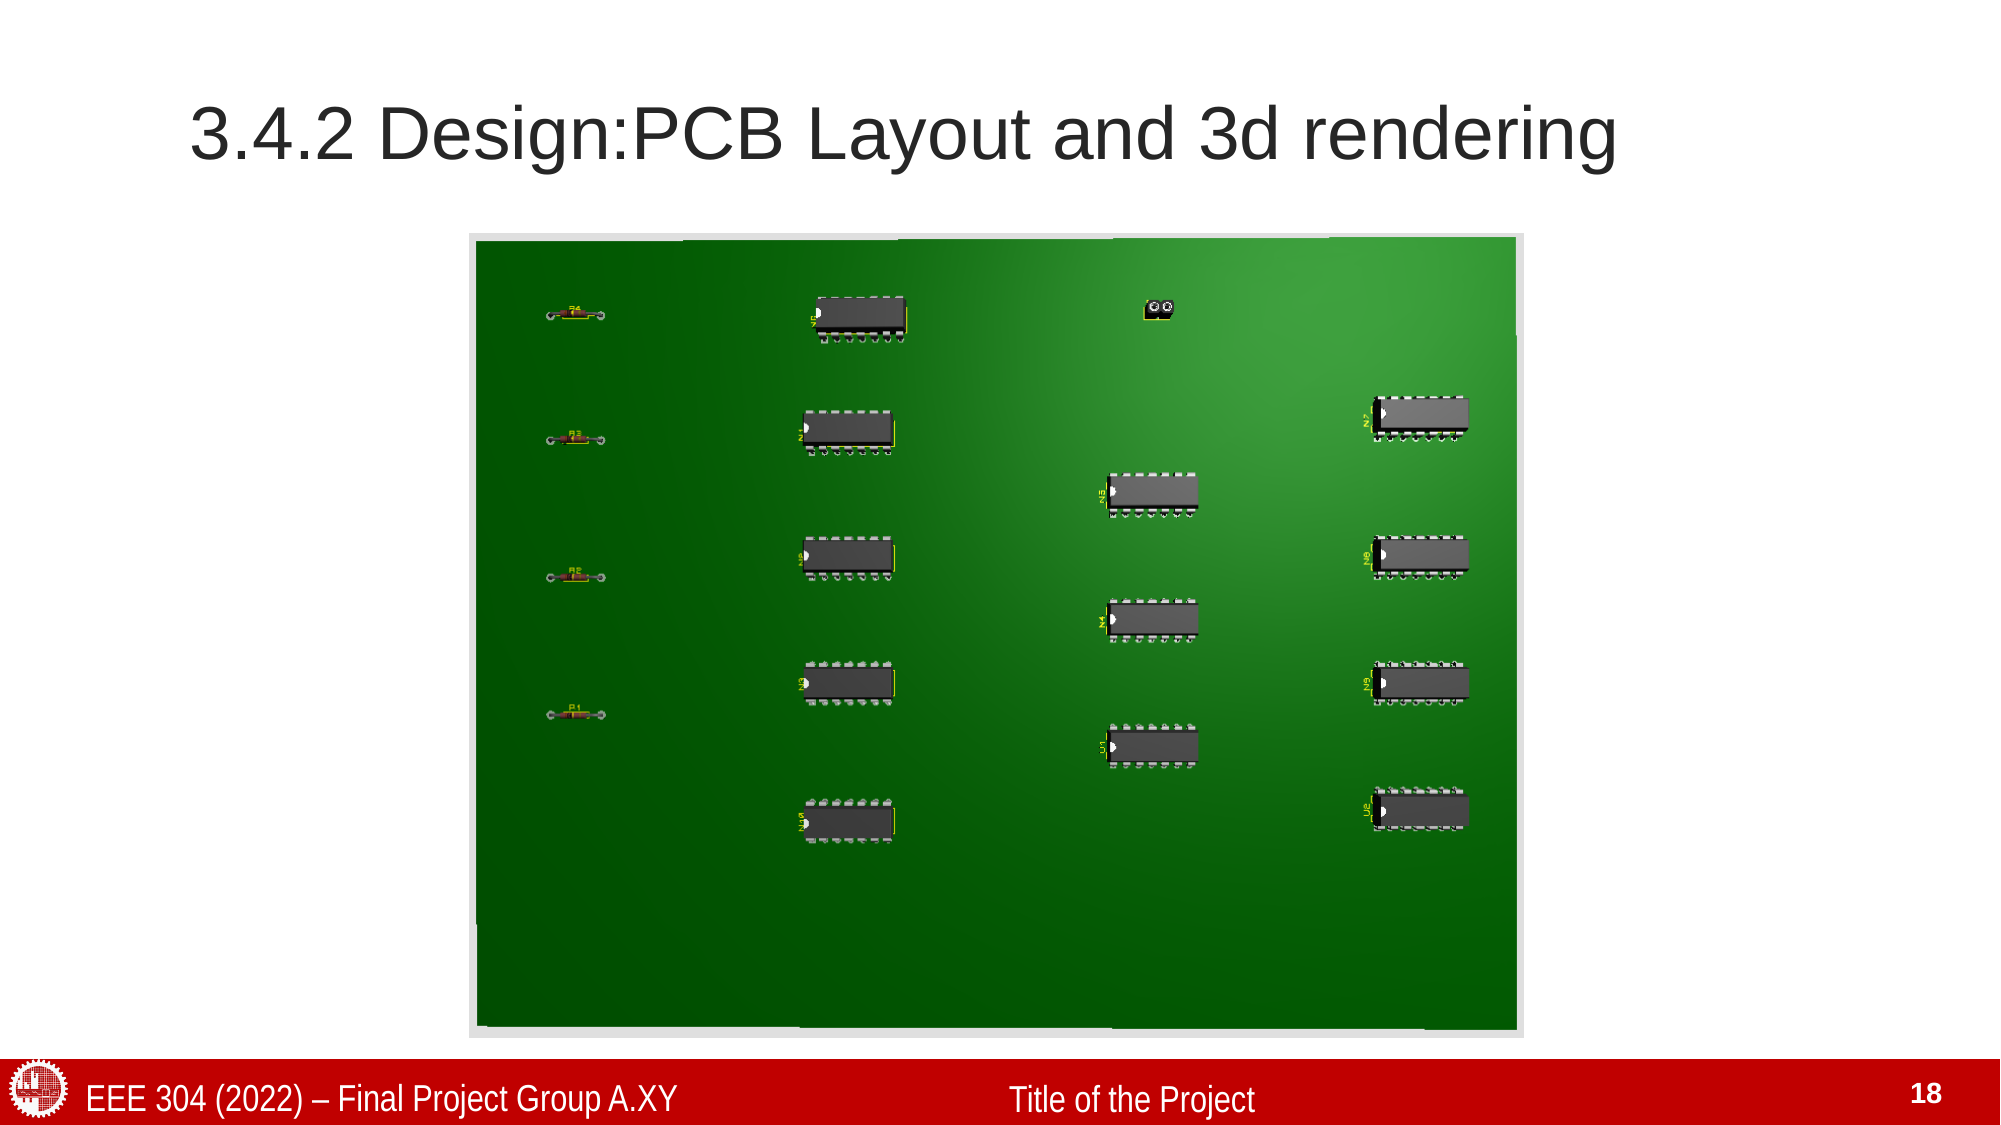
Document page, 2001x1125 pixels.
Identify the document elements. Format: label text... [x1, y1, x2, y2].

footer Title of the Project [721, 1067, 1543, 1125]
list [469, 233, 1524, 1038]
slide_number EEE 304 (2022) – Final Project Group A.XY [70, 1066, 722, 1125]
picture [8, 1059, 71, 1118]
title 3.4.2 Design:PCB Layout and 3d rendering [174, 75, 1825, 195]
slide_number 18 [1871, 1066, 1958, 1118]
